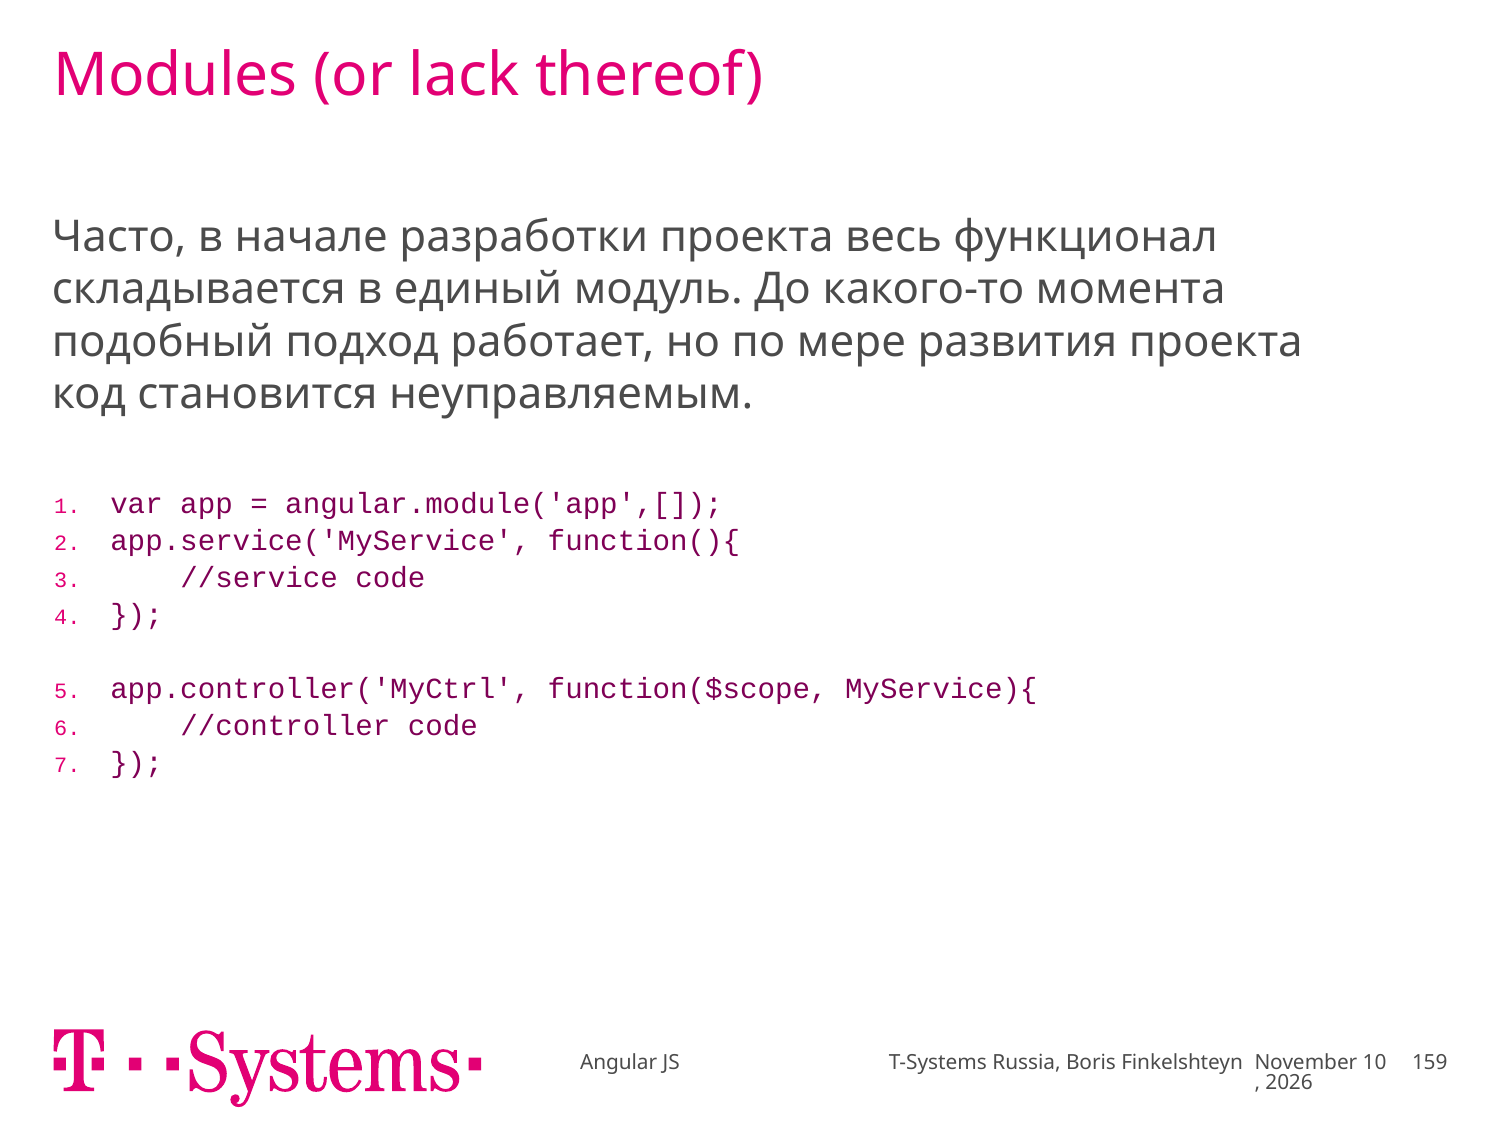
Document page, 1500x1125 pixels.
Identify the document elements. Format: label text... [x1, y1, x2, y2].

slide_number 159 [1399, 1038, 1448, 1087]
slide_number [1254, 1038, 1389, 1087]
table_header var app = angular.module('app',[]); app.service('MyService', function(){ //service code }); app.controller('MyCtrl', function($scope, MyService){ //controller code }); [39, 483, 1464, 800]
text_box Часто, в начале разработки проекта весь функционал складывается в единый модуль. До какого-то момента подобный подход работает, но по мере развития проекта код становится неуправляемым. [37, 199, 1400, 425]
title Modules (or lack thereof) [53, 43, 1447, 132]
footer Angular JS T-Systems Russia, Boris Finkelshteyn [567, 1038, 1244, 1087]
